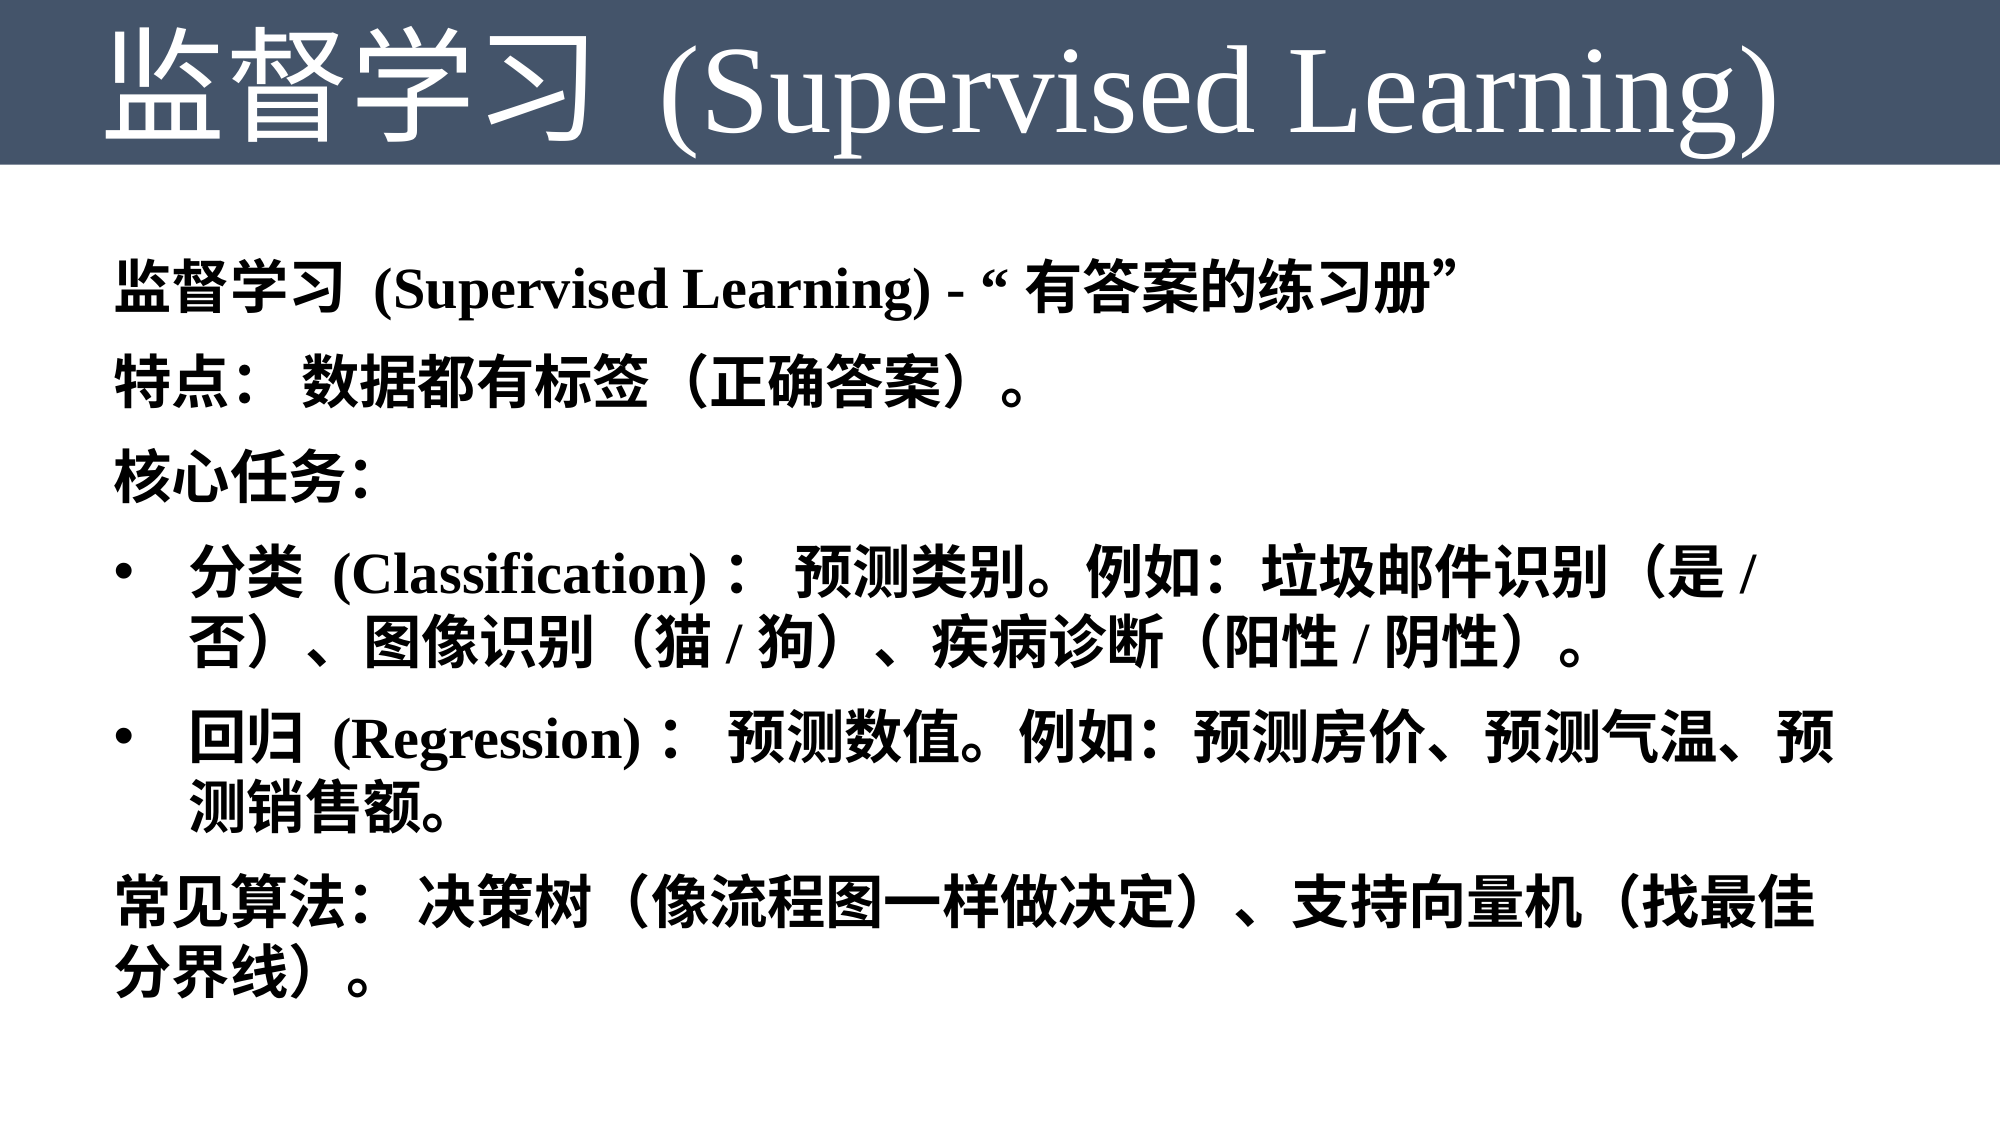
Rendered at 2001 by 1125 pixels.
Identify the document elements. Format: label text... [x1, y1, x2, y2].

text_box 监督学习 (Supervised Learning) [0, 0, 2000, 165]
text_box 监督学习 (Supervised Learning) - “有答案的练习册” 特点： 数据都有标签（正确答案）。 核心任务： 分类 (Classification)： 预测类别。例如：垃圾邮件识别（是/否）、图像识别（猫/狗）、疾病诊断（阳性/阴性）。 回归 (Regression)： 预测数值。例如：预测房价、预测气温、预测销售额。 常见算法： 决策树（像流程图一样做决定）、支持向量机（找最佳分界线）。 [98, 242, 1863, 1013]
